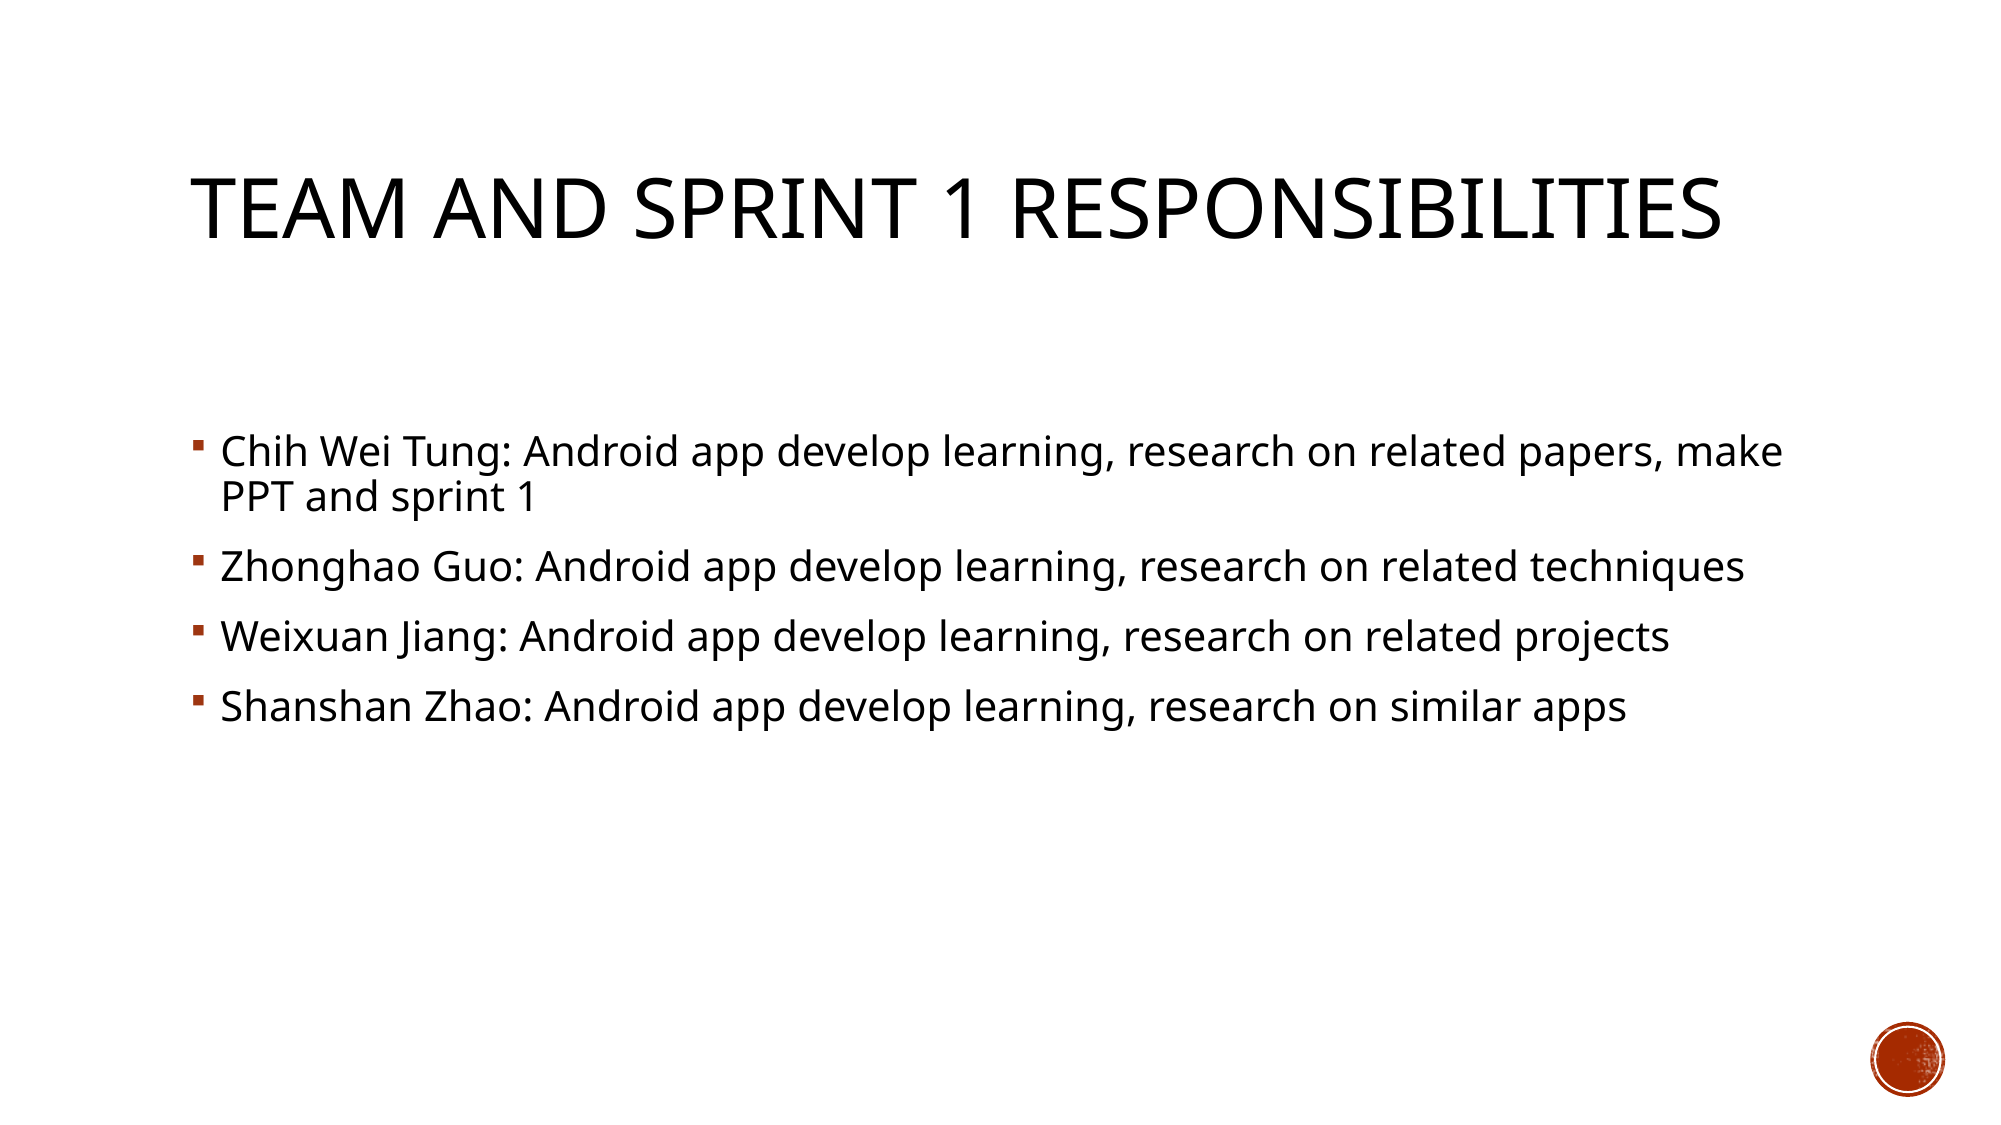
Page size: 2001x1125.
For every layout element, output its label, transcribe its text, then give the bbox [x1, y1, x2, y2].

list Chih Wei Tung: Android app develop learning, research on related papers, make PPT and sprint 1 Zhonghao Guo: Android app develop learning, research on related techniques Weixuan Jiang: Android app develop learning, research on related projects Shanshan Zhao: Android app develop learning, research on similar apps [175, 348, 1826, 1013]
title Team and Sprint 1 Responsibilities [175, 79, 1826, 344]
